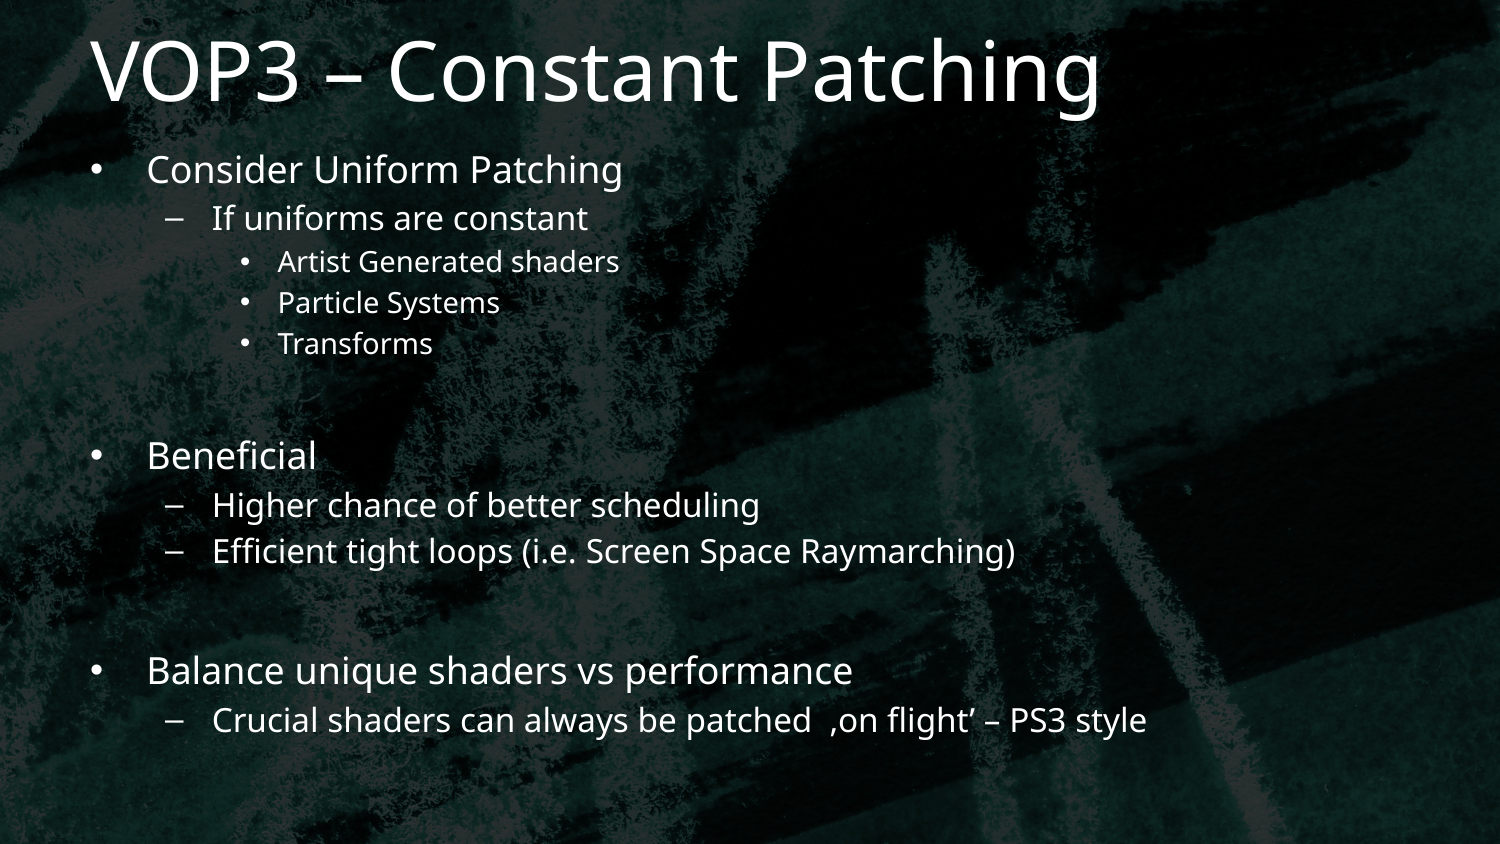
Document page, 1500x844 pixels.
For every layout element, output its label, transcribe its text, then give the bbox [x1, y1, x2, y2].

list Consider Uniform Patching If uniforms are constant Artist Generated shaders Particle Systems Transforms Beneficial Higher chance of better scheduling Efficient tight loops (i.e. Screen Space Raymarching) Balance unique shaders vs performance Crucial shaders can always be patched ‚on flight’ – PS3 style [75, 138, 1425, 754]
title VOP3 – Constant Patching [75, 22, 1425, 115]
picture [0, 0, 1500, 844]
